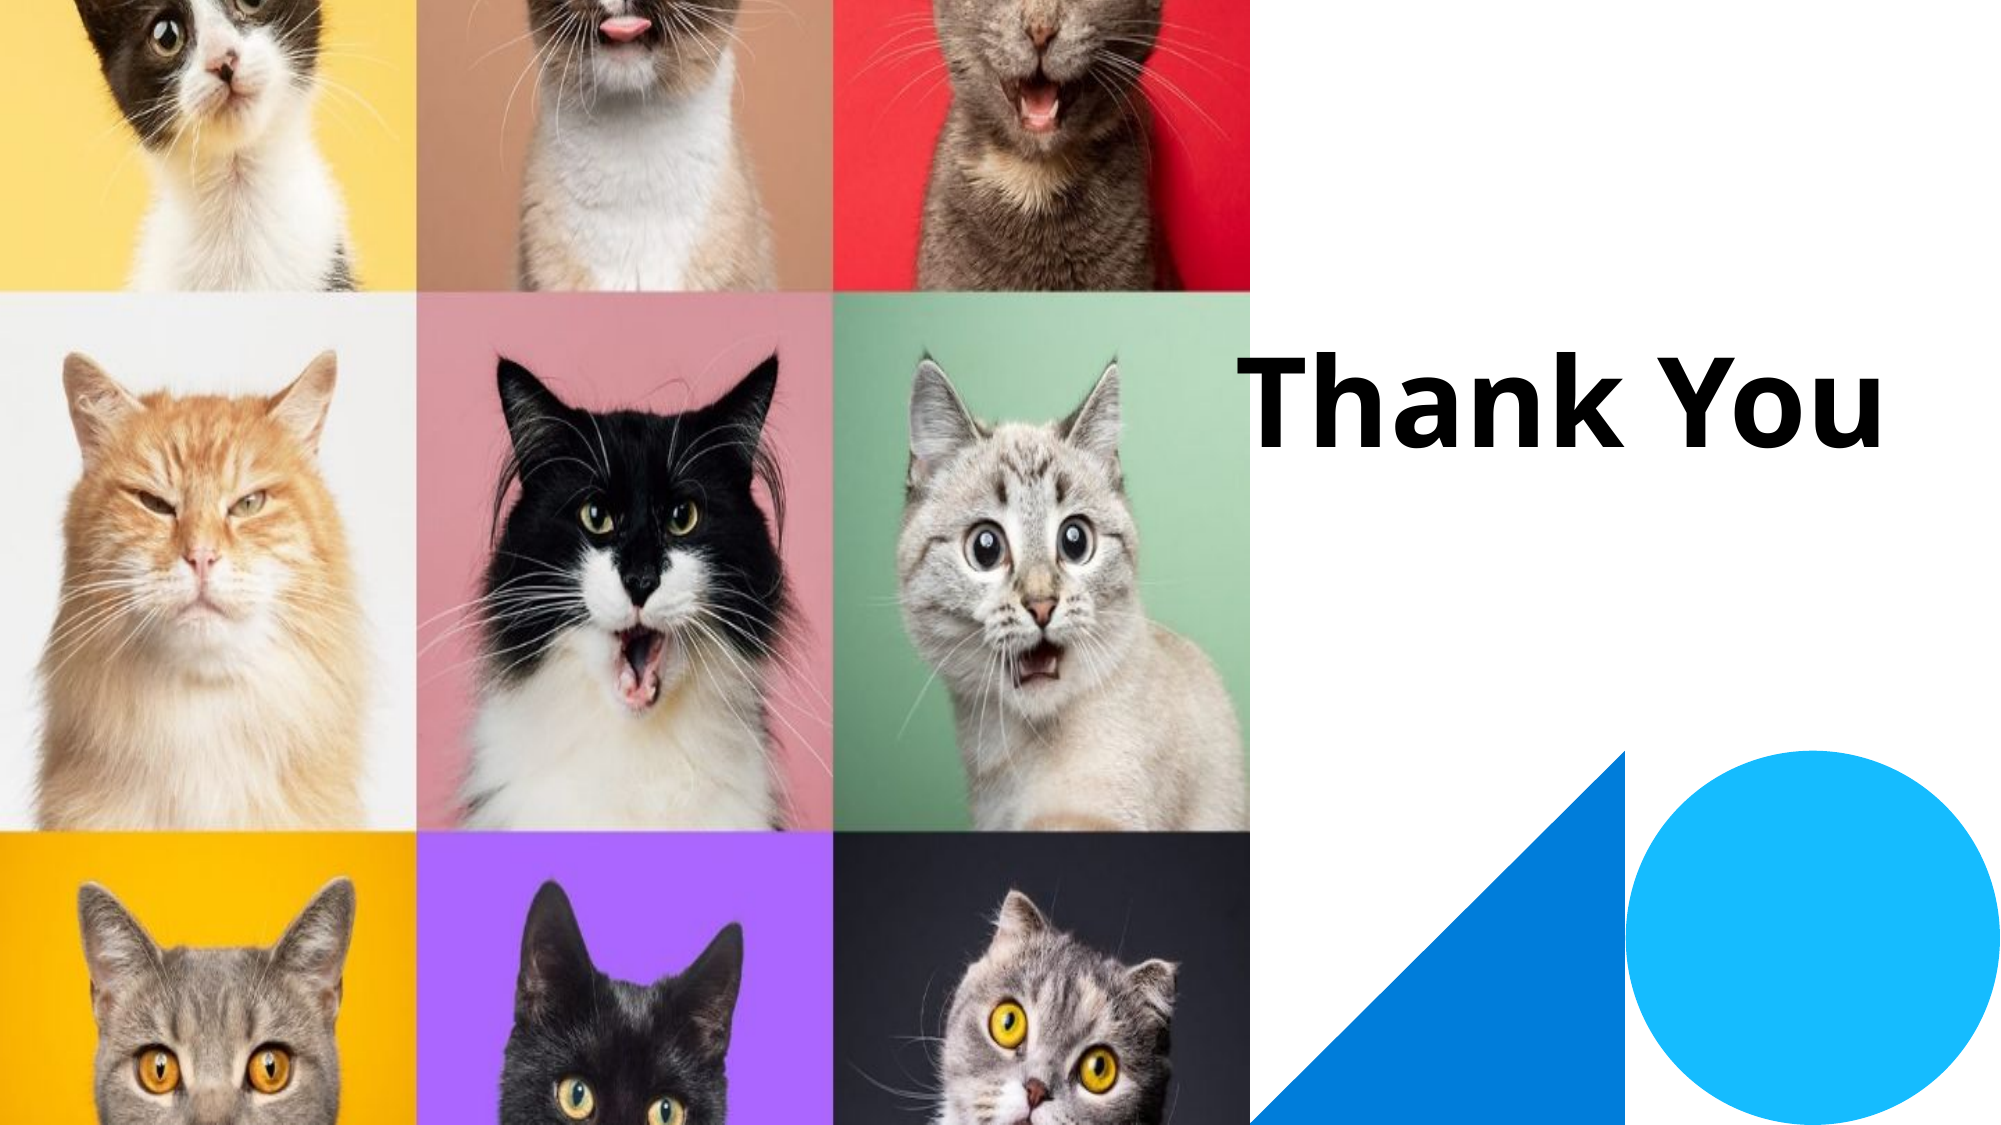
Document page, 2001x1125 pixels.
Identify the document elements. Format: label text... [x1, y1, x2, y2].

picture [0, 0, 1250, 1125]
title Thank You [1250, 70, 1890, 726]
